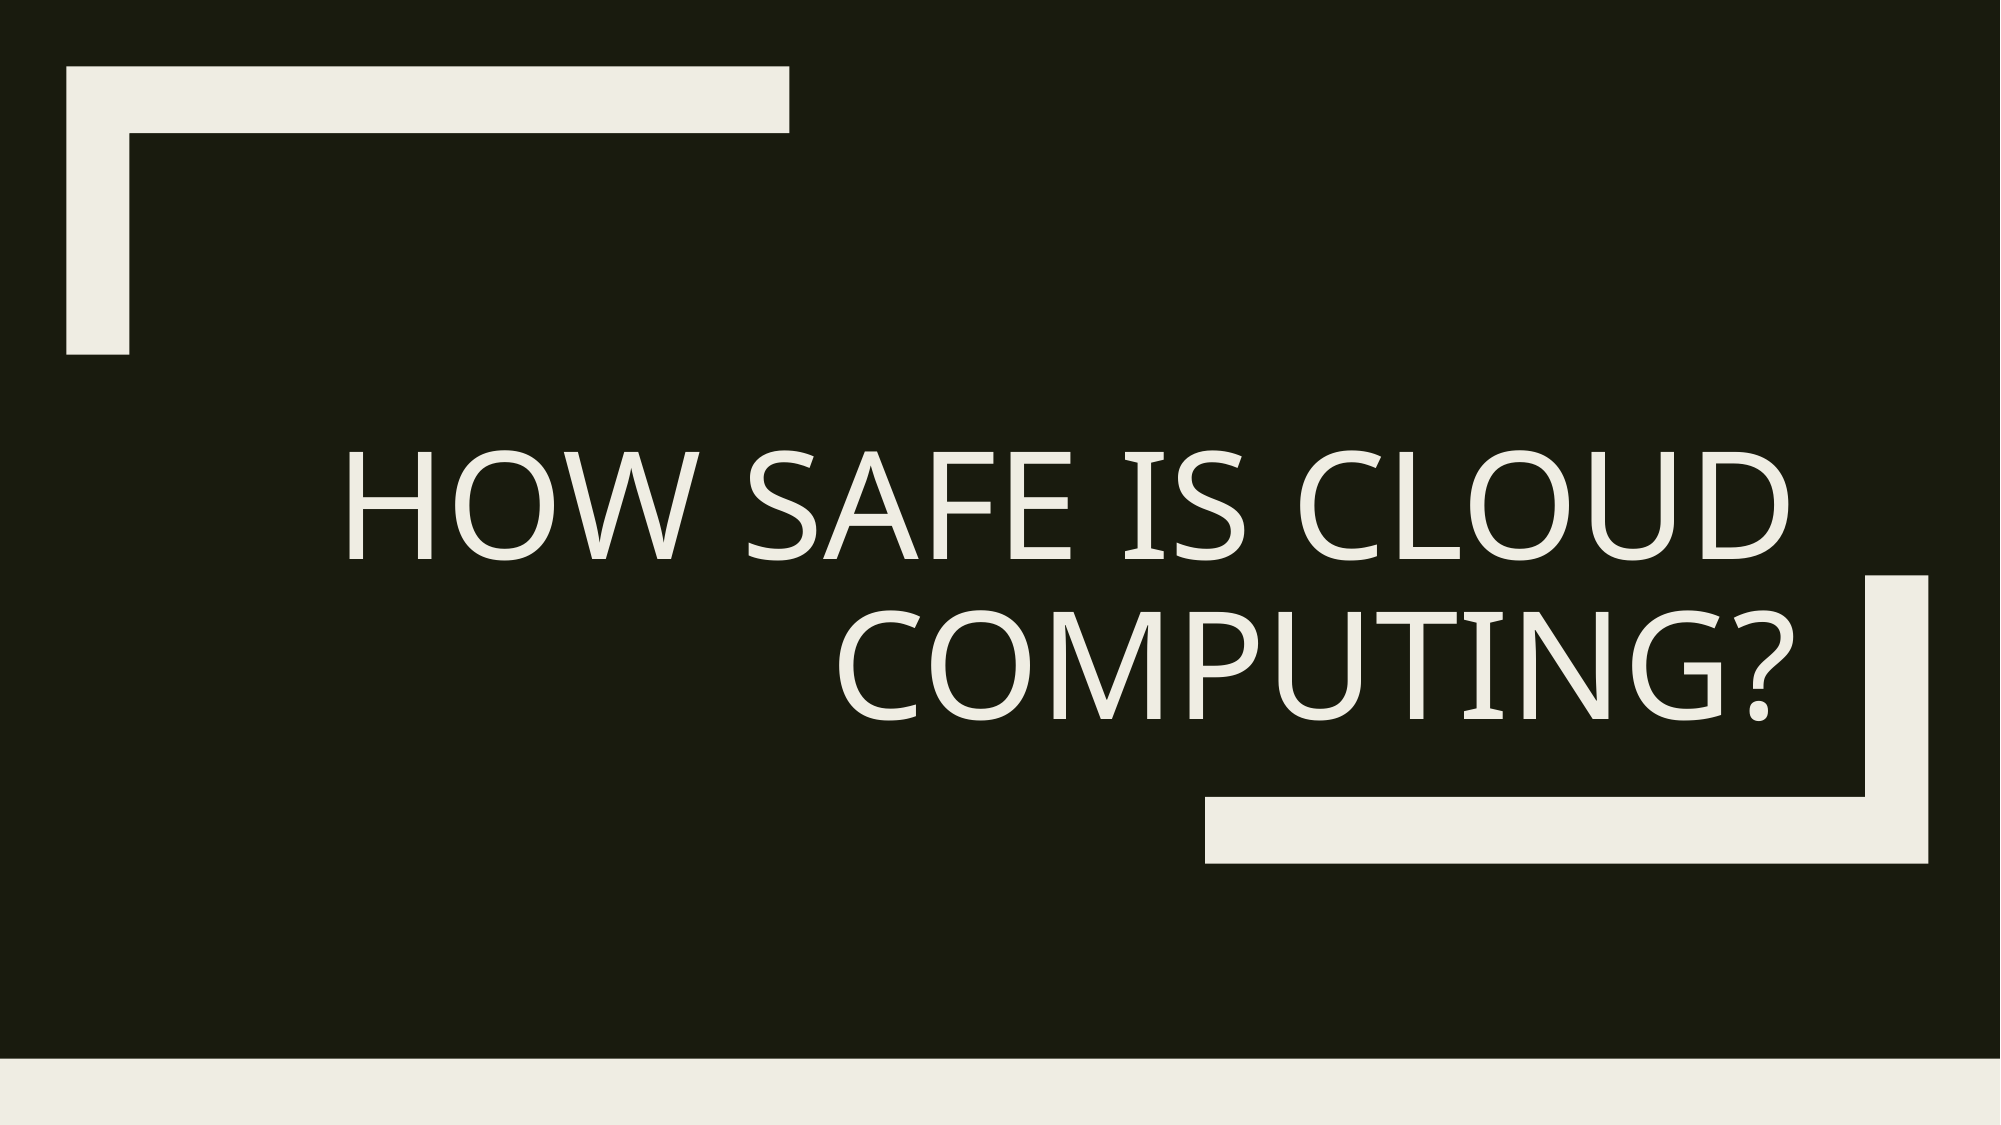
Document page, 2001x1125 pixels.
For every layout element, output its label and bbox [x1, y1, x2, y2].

text_box [123, 122, 1875, 1000]
text_box [0, 0, 2000, 1056]
text_box [1875, 575, 1929, 864]
text_box [0, 1056, 2000, 1125]
text_box [66, 66, 790, 355]
